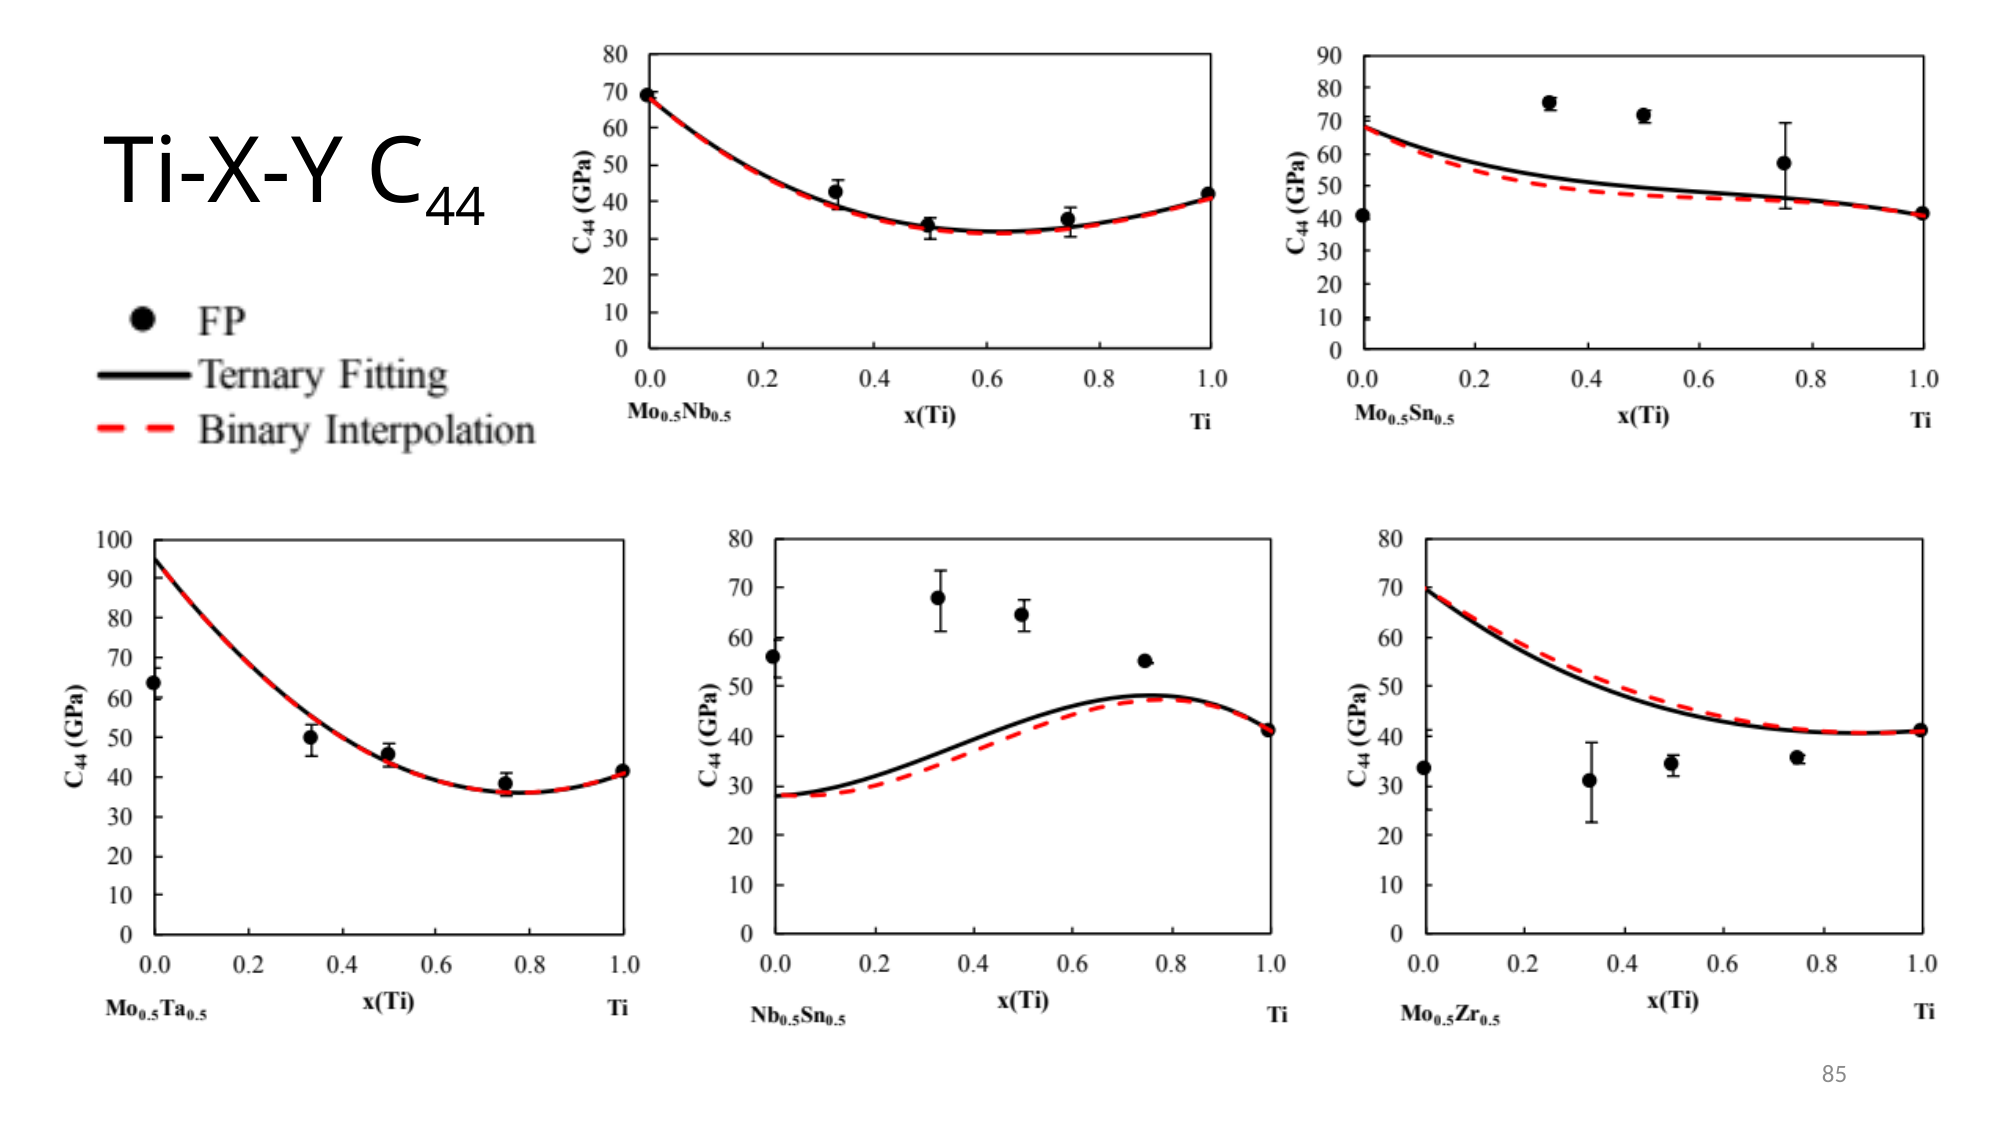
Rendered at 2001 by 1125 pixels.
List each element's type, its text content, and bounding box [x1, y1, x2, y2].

picture [88, 299, 537, 459]
picture [28, 511, 1963, 1044]
slide_number 85 [1412, 1043, 1863, 1103]
picture [538, 28, 1964, 458]
title Ti-X-Y C44 [89, 59, 538, 278]
